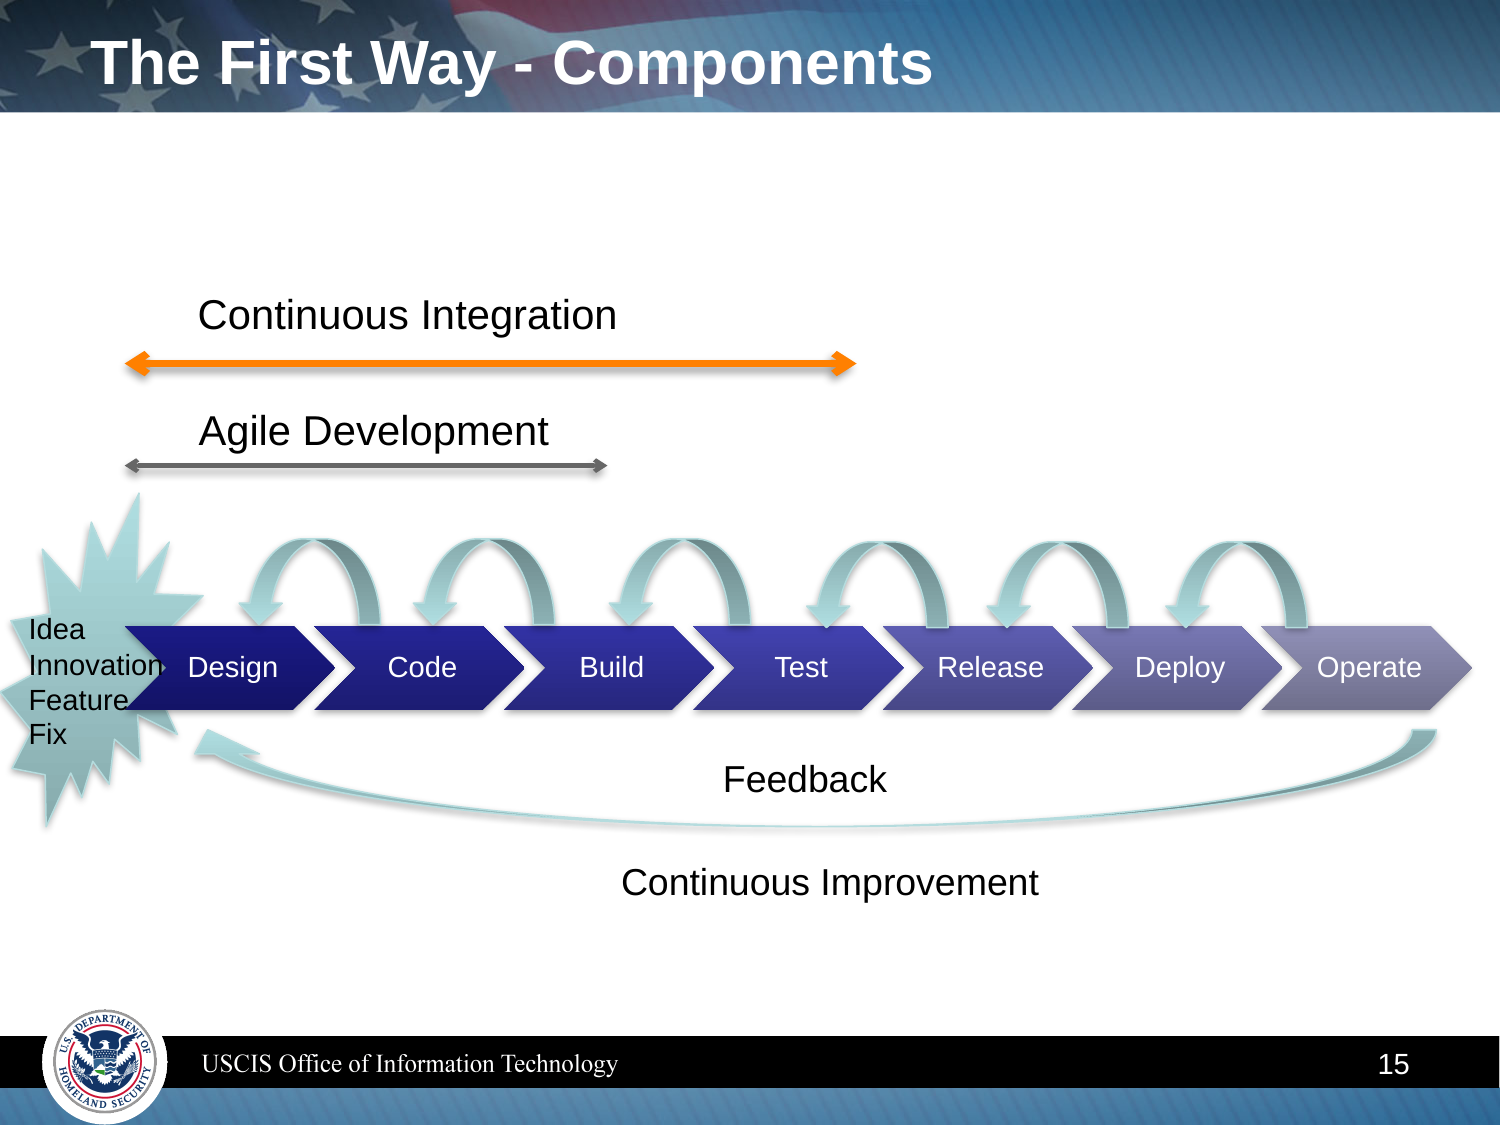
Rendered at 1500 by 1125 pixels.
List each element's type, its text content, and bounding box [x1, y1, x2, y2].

title The First Way - Components [75, 0, 1425, 106]
slide_number 15 [1074, 1037, 1425, 1090]
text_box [13, 279, 1473, 1018]
picture [0, 0, 1500, 112]
text_box [0, 686, 8, 704]
picture [0, 999, 1500, 1125]
